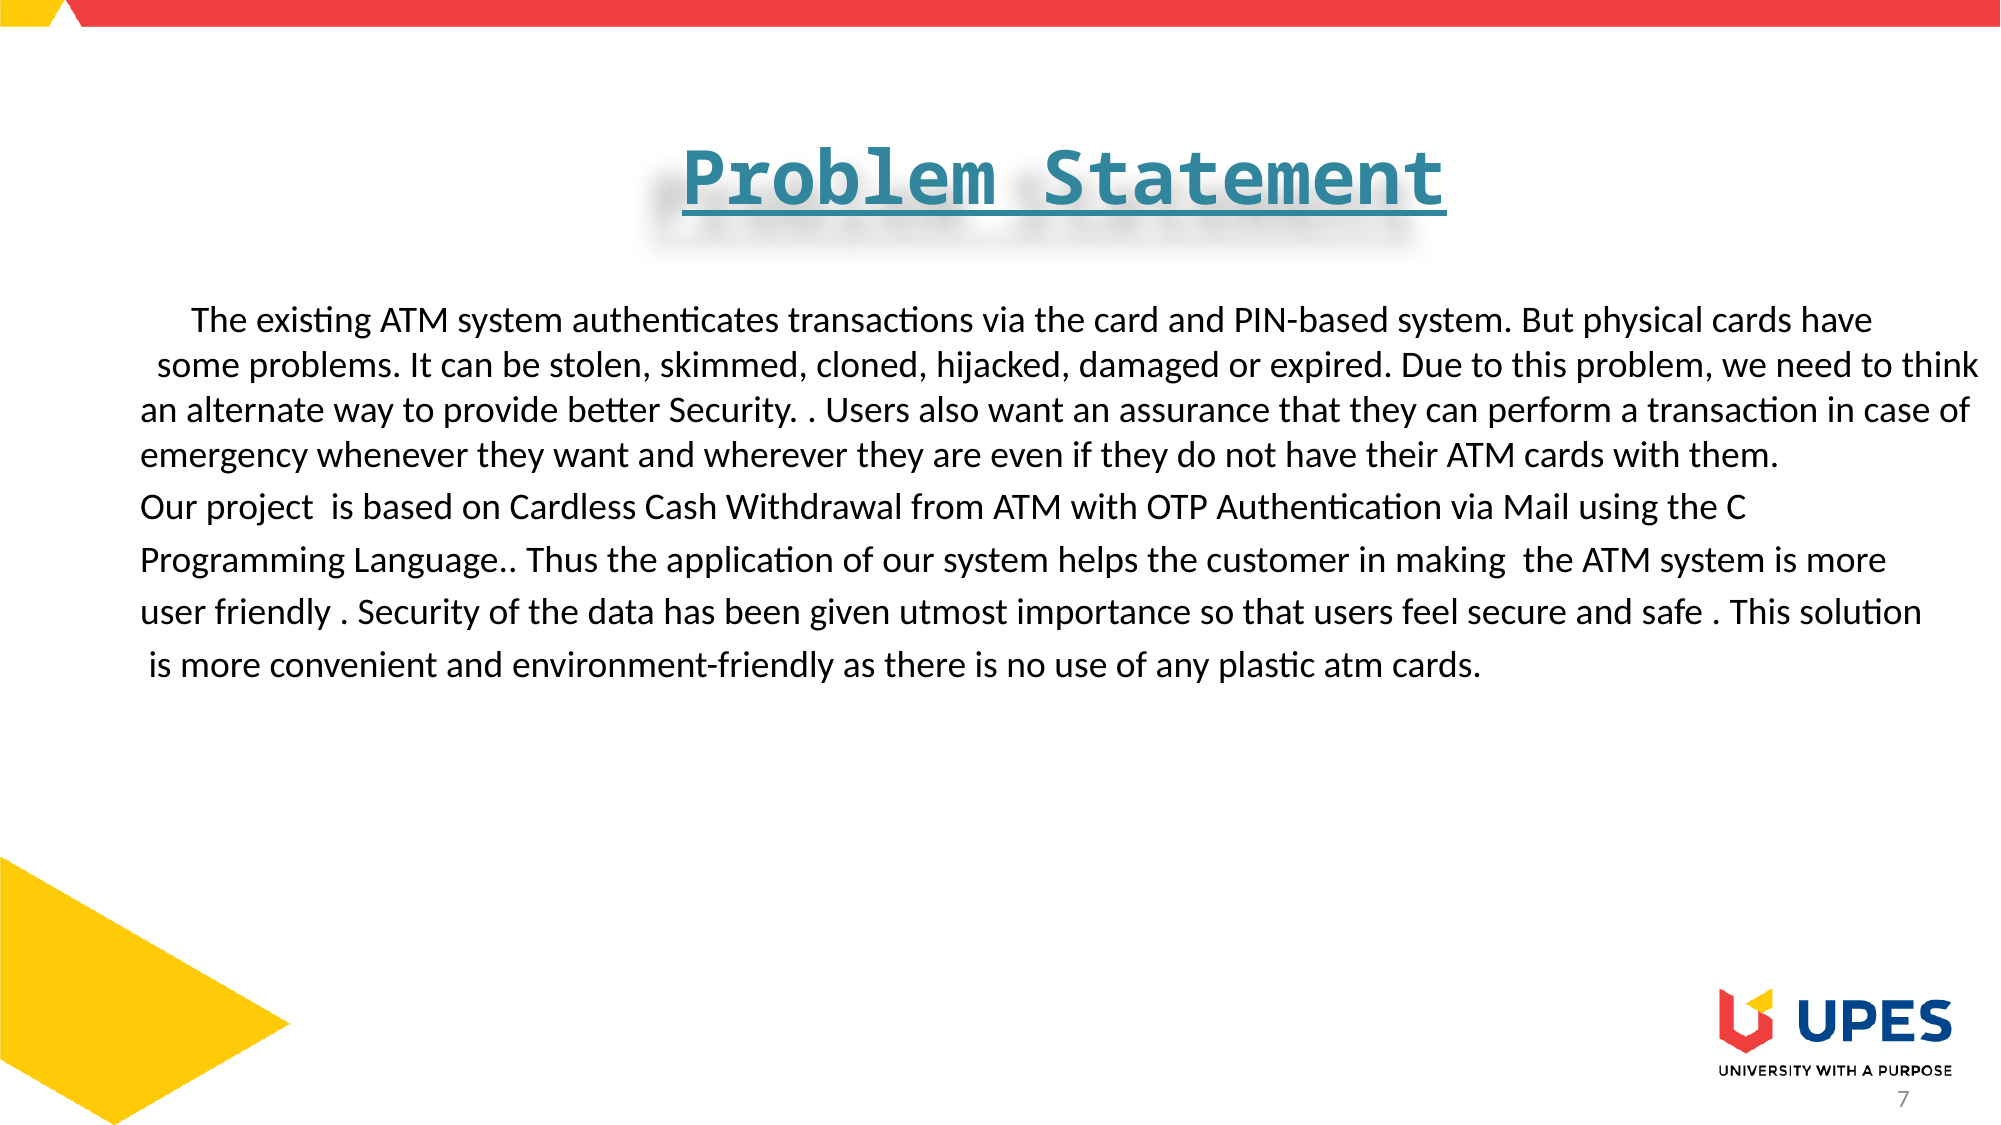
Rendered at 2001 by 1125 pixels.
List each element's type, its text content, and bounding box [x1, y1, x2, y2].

picture [0, 0, 2001, 1125]
title Problem Statement [164, 80, 1965, 269]
list The existing ATM system authenticates transactions via the card and PIN-based system. But physical cards have some problems. It can be stolen, skimmed, cloned, hijacked, damaged or expired. Due to this problem, we need to think an alternate way to provide better Security. . Users also want an assurance that they can perform a transaction in case of emergency whenever they want and wherever they are even if they do not have their ATM cards with them. Our project is based on Cardless Cash Withdrawal from ATM with OTP Authentication via Mail using the C Programming Language.. Thus the application of our system helps the customer in making the ATM system is more user friendly . Security of the data has been given utmost importance so that users feel secure and safe . This solution is more convenient and environment-friendly as there is no use of any plastic atm cards. [125, 287, 2000, 1030]
